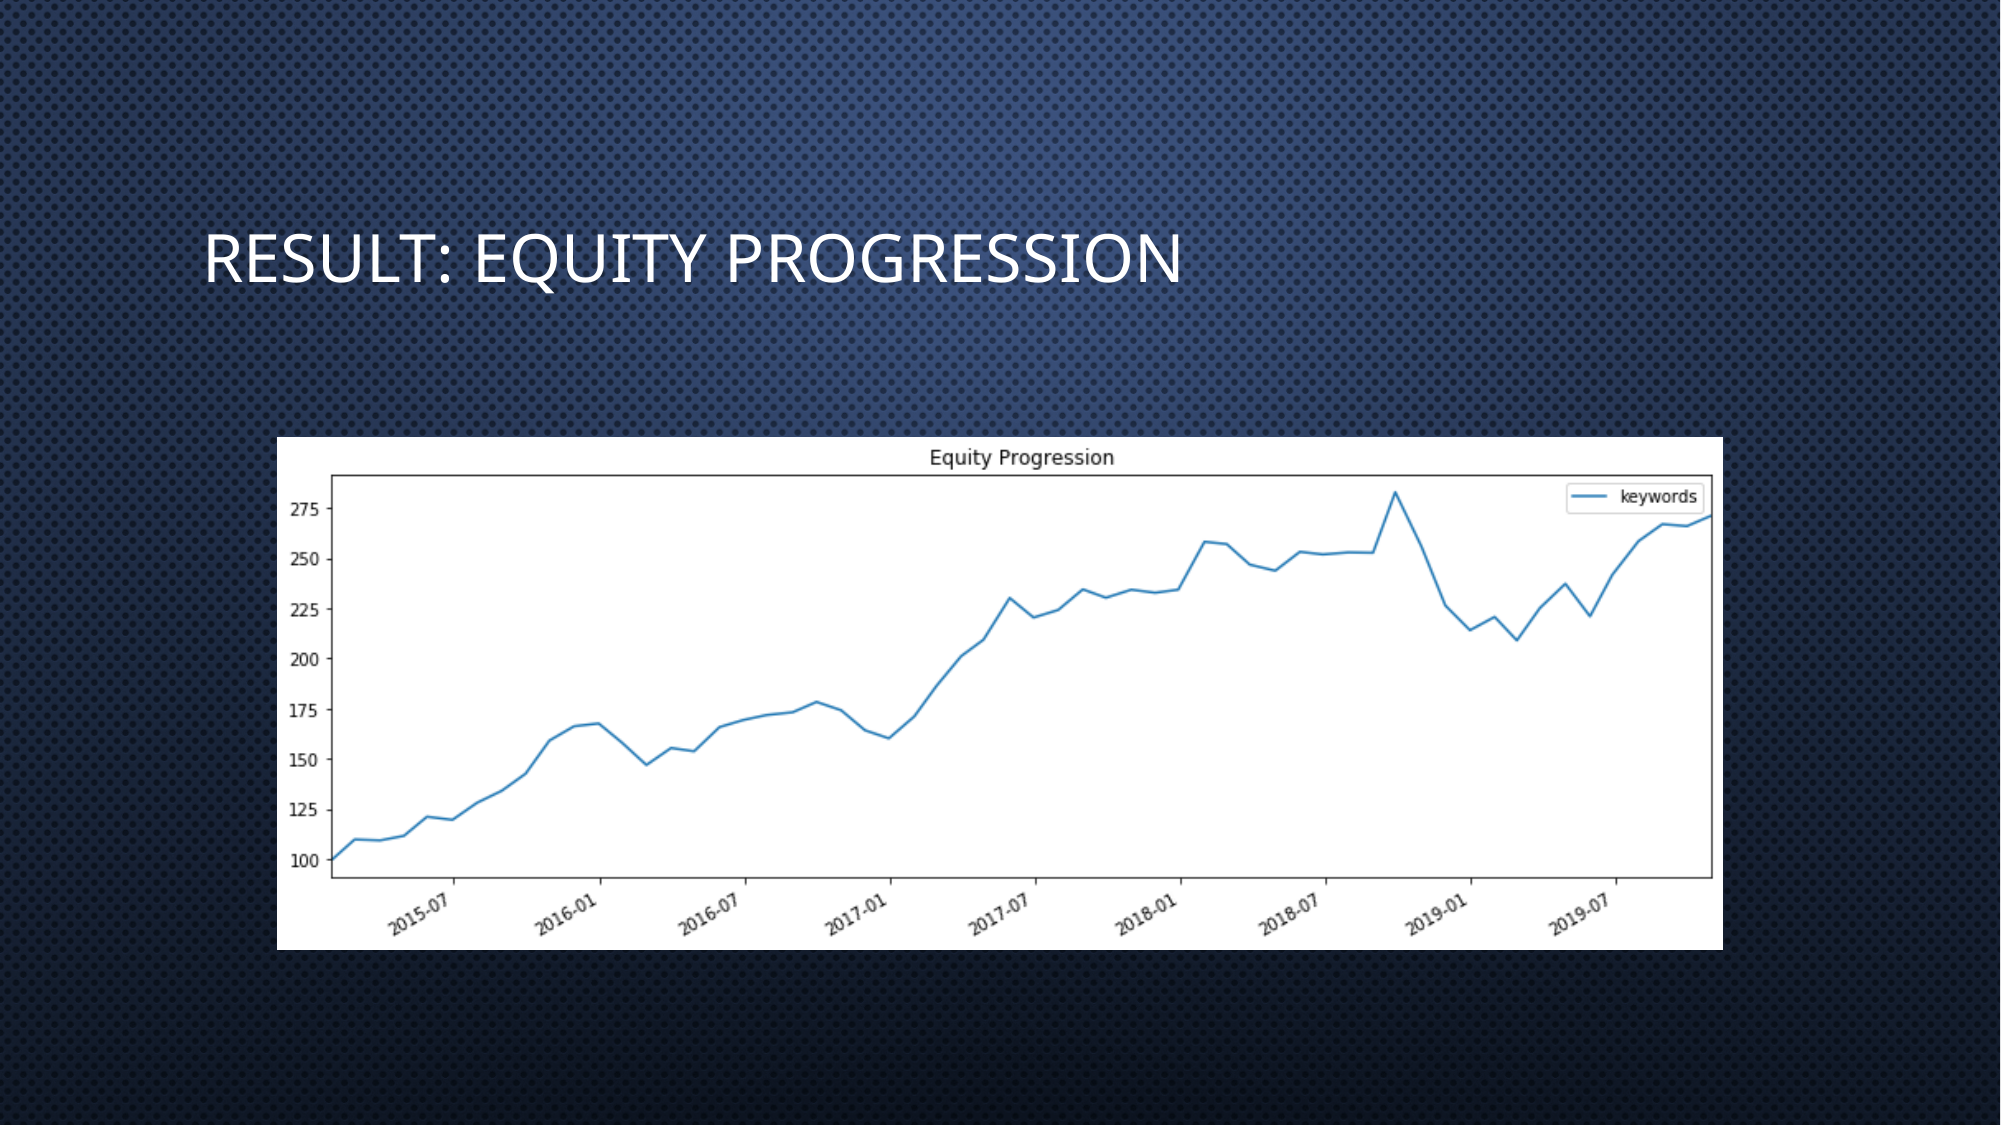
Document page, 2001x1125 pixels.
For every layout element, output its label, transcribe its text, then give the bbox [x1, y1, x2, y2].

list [276, 437, 1723, 951]
title Result: Equity progression [187, 99, 1813, 413]
